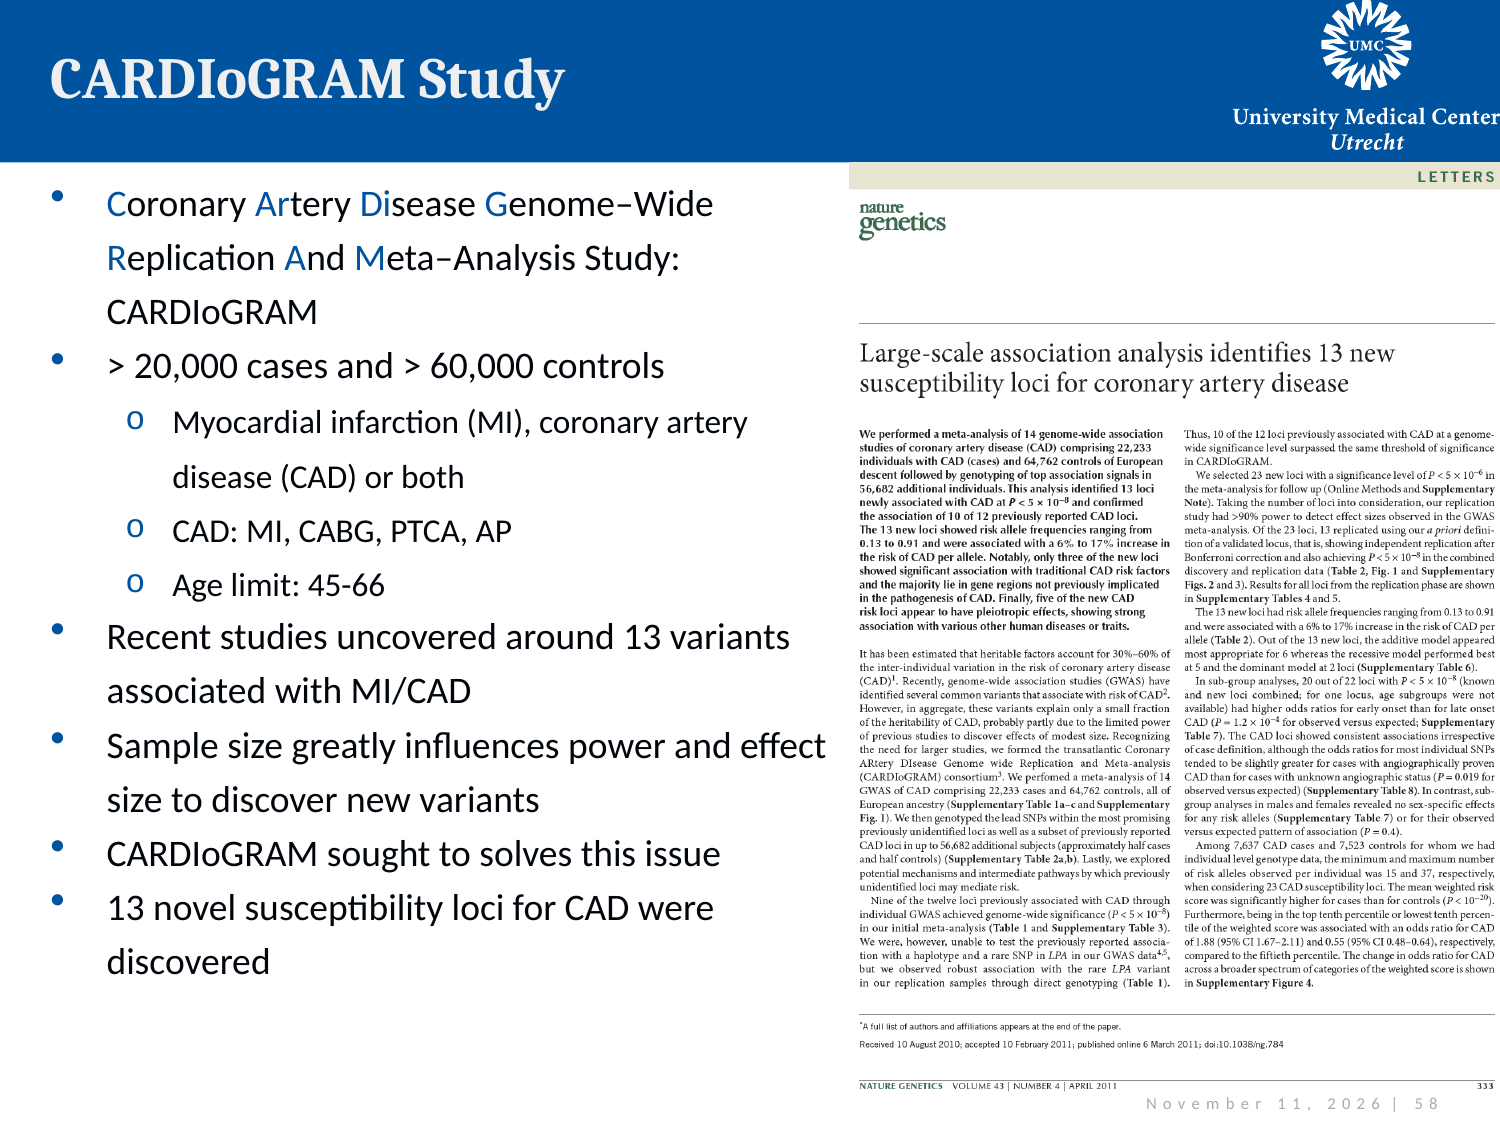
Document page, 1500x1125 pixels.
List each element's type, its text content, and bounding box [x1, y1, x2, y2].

picture [849, 162, 1500, 1095]
list Coronary Artery Disease Genome–Wide Replication And Meta–Analysis Study: CARDIoGRAM > 20,000 cases and > 60,000 controls Myocardial infarction (MI), coronary artery disease (CAD) or both CAD: MI, CABG, PTCA, AP Age limit: 45-66 Recent studies uncovered around 13 variants associated with MI/CAD Sample size greatly influences power and effect size to discover new variants CARDIoGRAM sought to solves this issue 13 novel susceptibility loci for CAD were discovered [35, 162, 847, 1078]
title CARDIoGRAM Study [34, 0, 1238, 151]
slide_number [1068, 1103, 1453, 1118]
